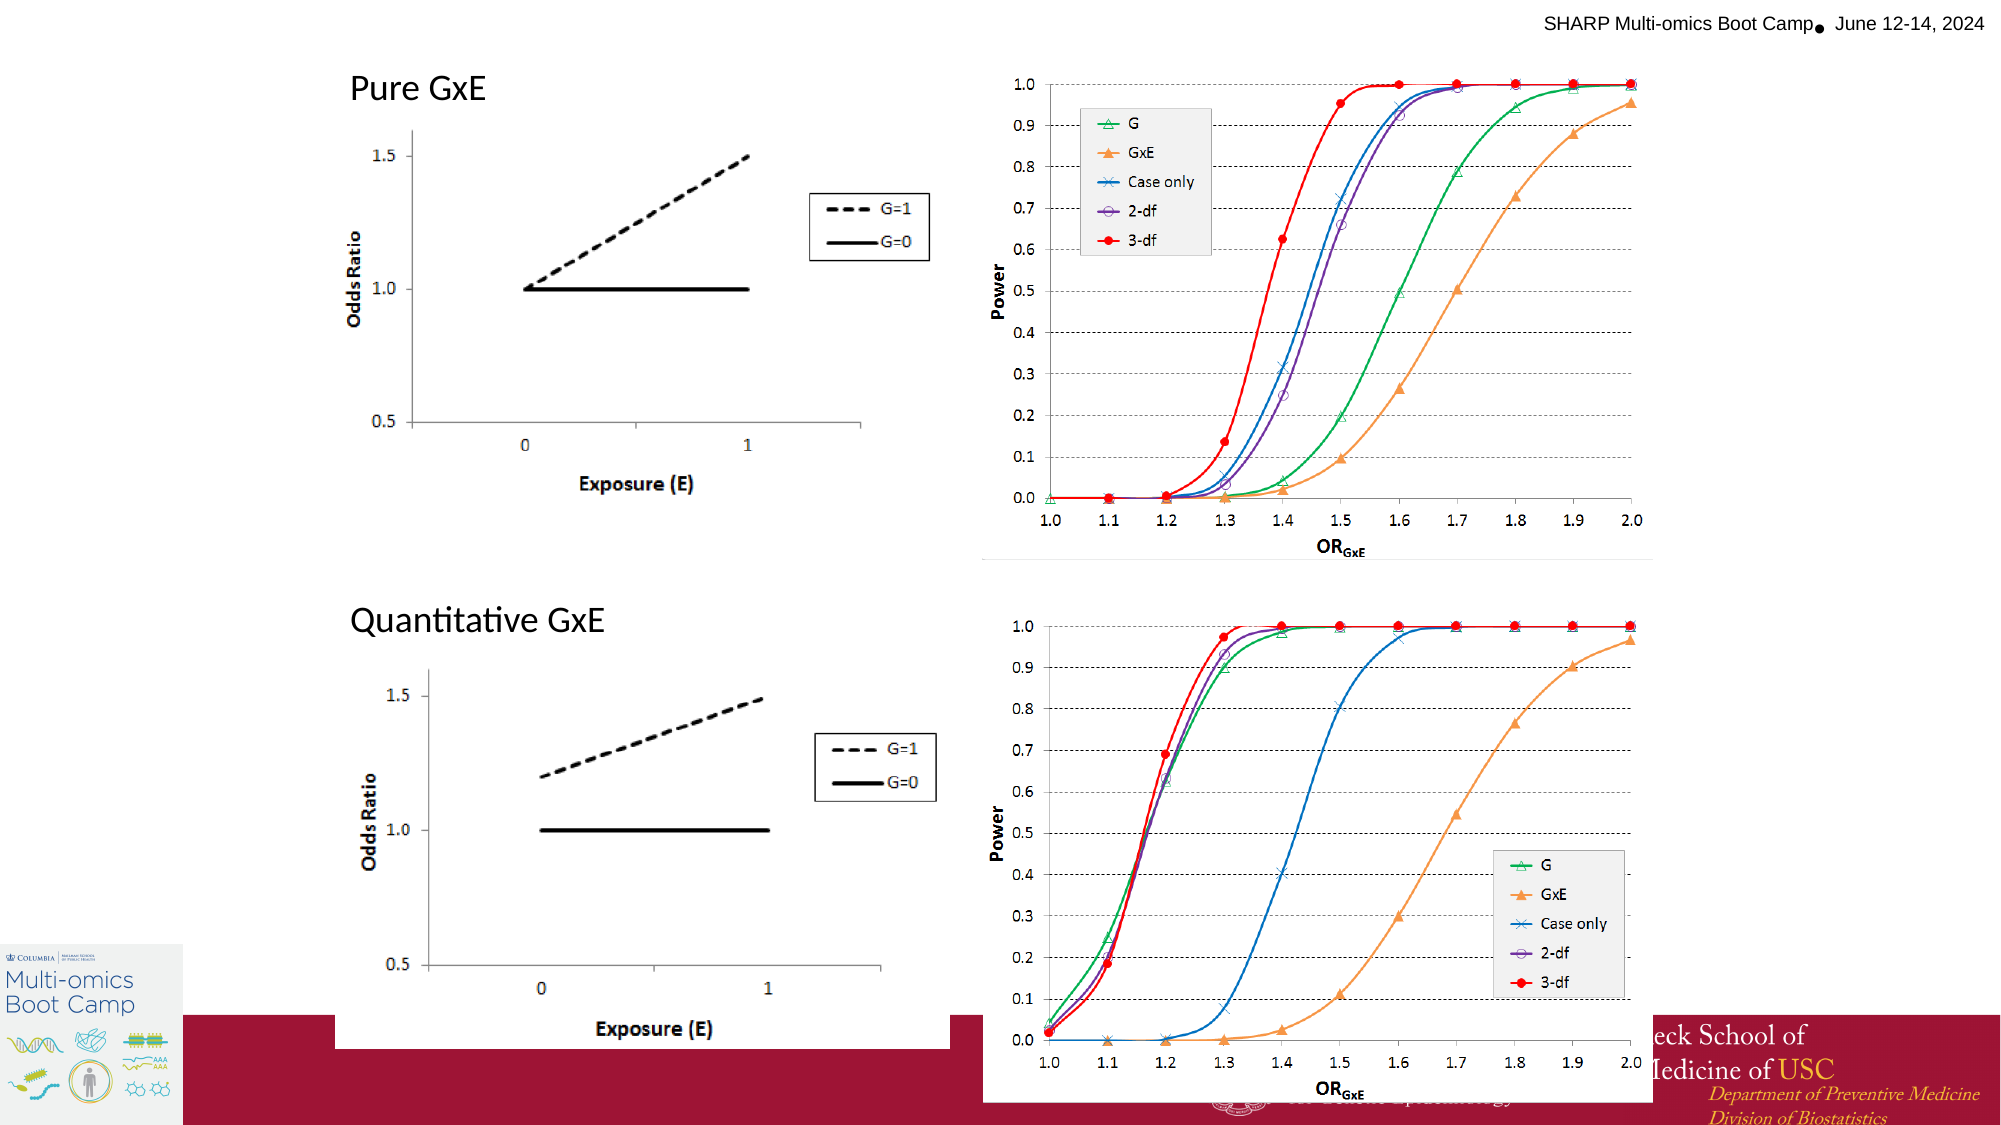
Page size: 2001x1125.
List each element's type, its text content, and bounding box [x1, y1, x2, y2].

picture [334, 113, 951, 507]
text_box Quantitative GxE [335, 587, 923, 648]
text_box Pure GxE [335, 55, 923, 112]
picture [334, 653, 951, 1049]
picture [981, 35, 1653, 560]
picture [983, 578, 1713, 1125]
picture [0, 944, 183, 1125]
